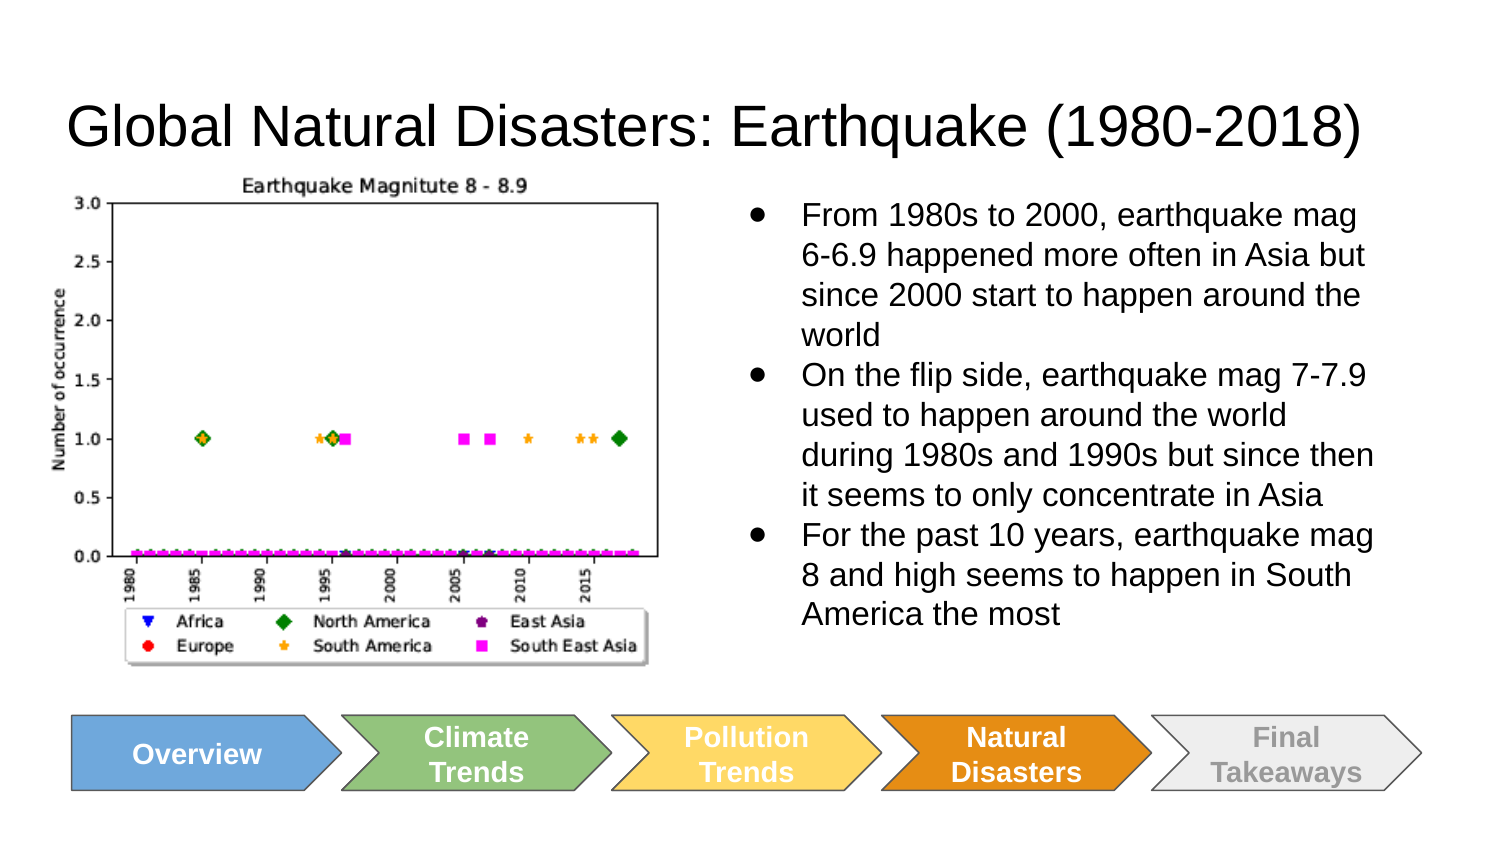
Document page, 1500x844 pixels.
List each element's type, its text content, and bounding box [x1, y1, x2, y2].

text_box Pollution Trends [611, 715, 882, 791]
title From 1980s to 2000, earthquake mag 6-6.9 happened more often in Asia but since 2000 start to happen around the world On the flip side, earthquake mag 7-7.9 used to happen around the world during 1980s and 1990s but since then it seems to only concentrate in Asia For the past 10 years, earthquake mag 8 and high seems to happen in South America the most [711, 178, 1404, 686]
title Global Natural Disasters: Earthquake (1980-2018) [51, 72, 1449, 167]
text_box Natural Disasters [881, 715, 1152, 791]
text_box Overview [71, 715, 342, 791]
text_box Climate Trends [341, 715, 612, 791]
text_box Final Takeaways [1151, 715, 1422, 791]
picture [24, 149, 693, 691]
